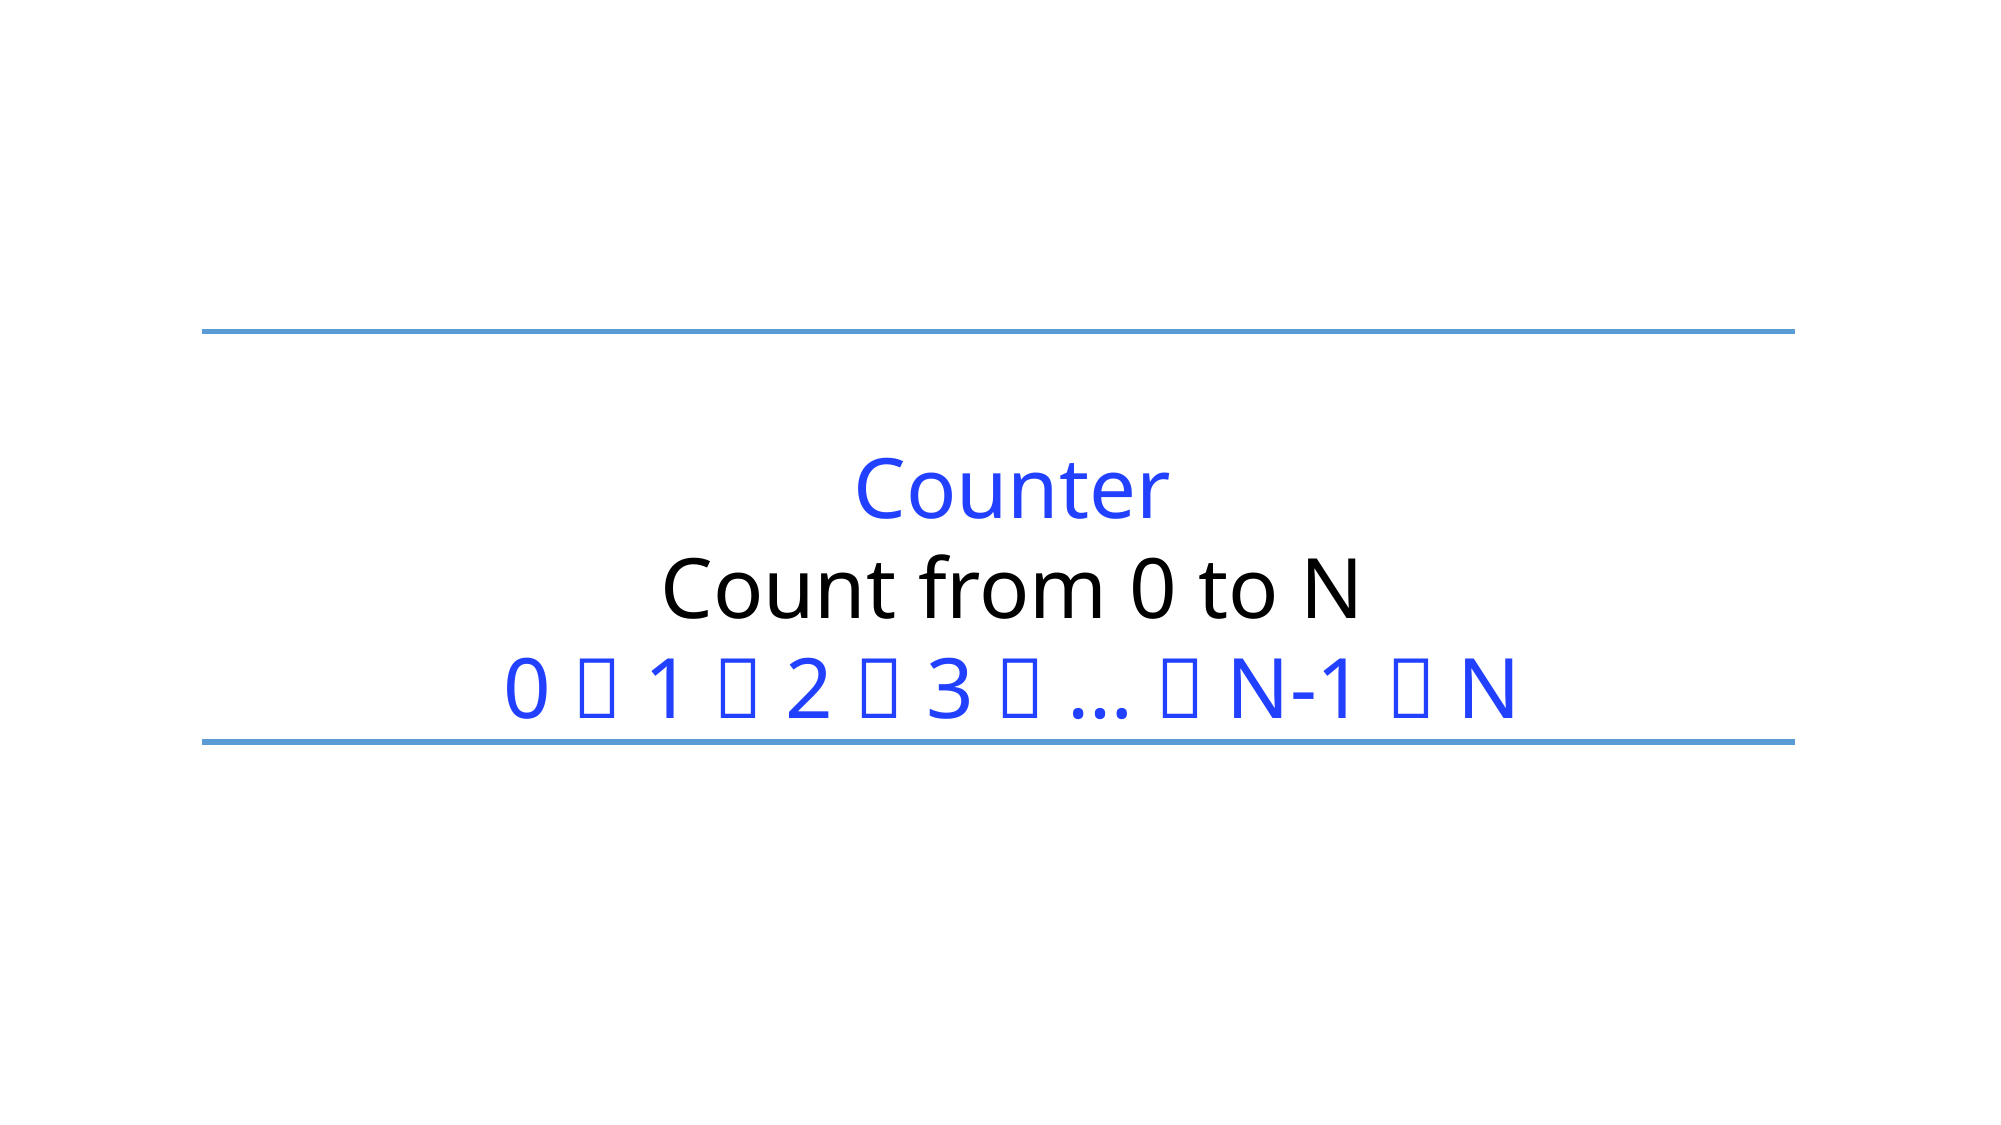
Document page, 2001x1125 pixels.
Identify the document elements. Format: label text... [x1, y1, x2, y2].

text_box Counter Count from 0 to N 0  1  2  3  …  N-1  N [216, 428, 1809, 743]
